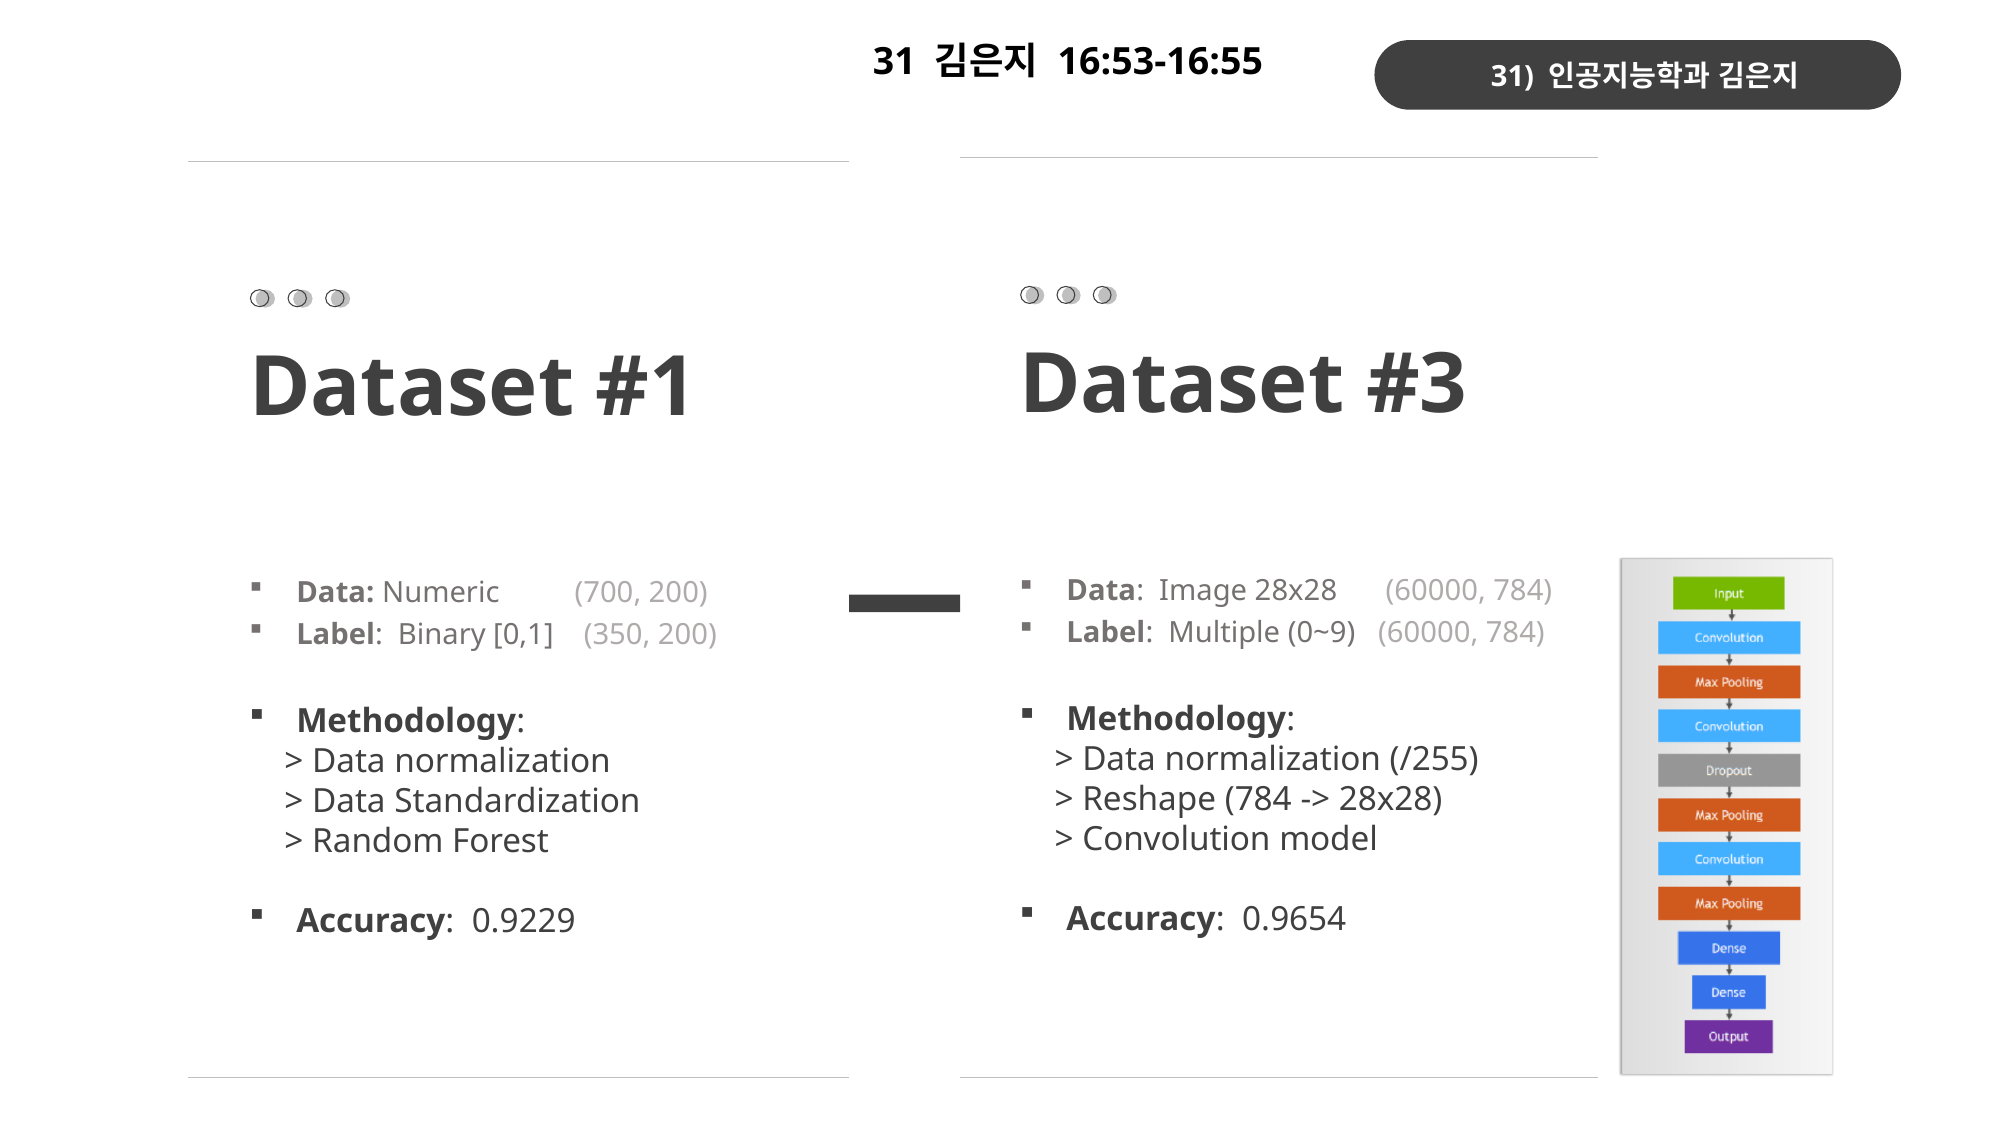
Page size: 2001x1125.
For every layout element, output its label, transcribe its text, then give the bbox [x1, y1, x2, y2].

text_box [960, 157, 1599, 1078]
text_box 31 김은지 16:53-16:55 [858, 24, 1376, 101]
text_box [187, 161, 850, 1078]
picture [1606, 549, 1846, 1082]
text_box [850, 594, 960, 613]
text_box 31) 인공지능학과 김은지 [1376, 39, 1903, 111]
